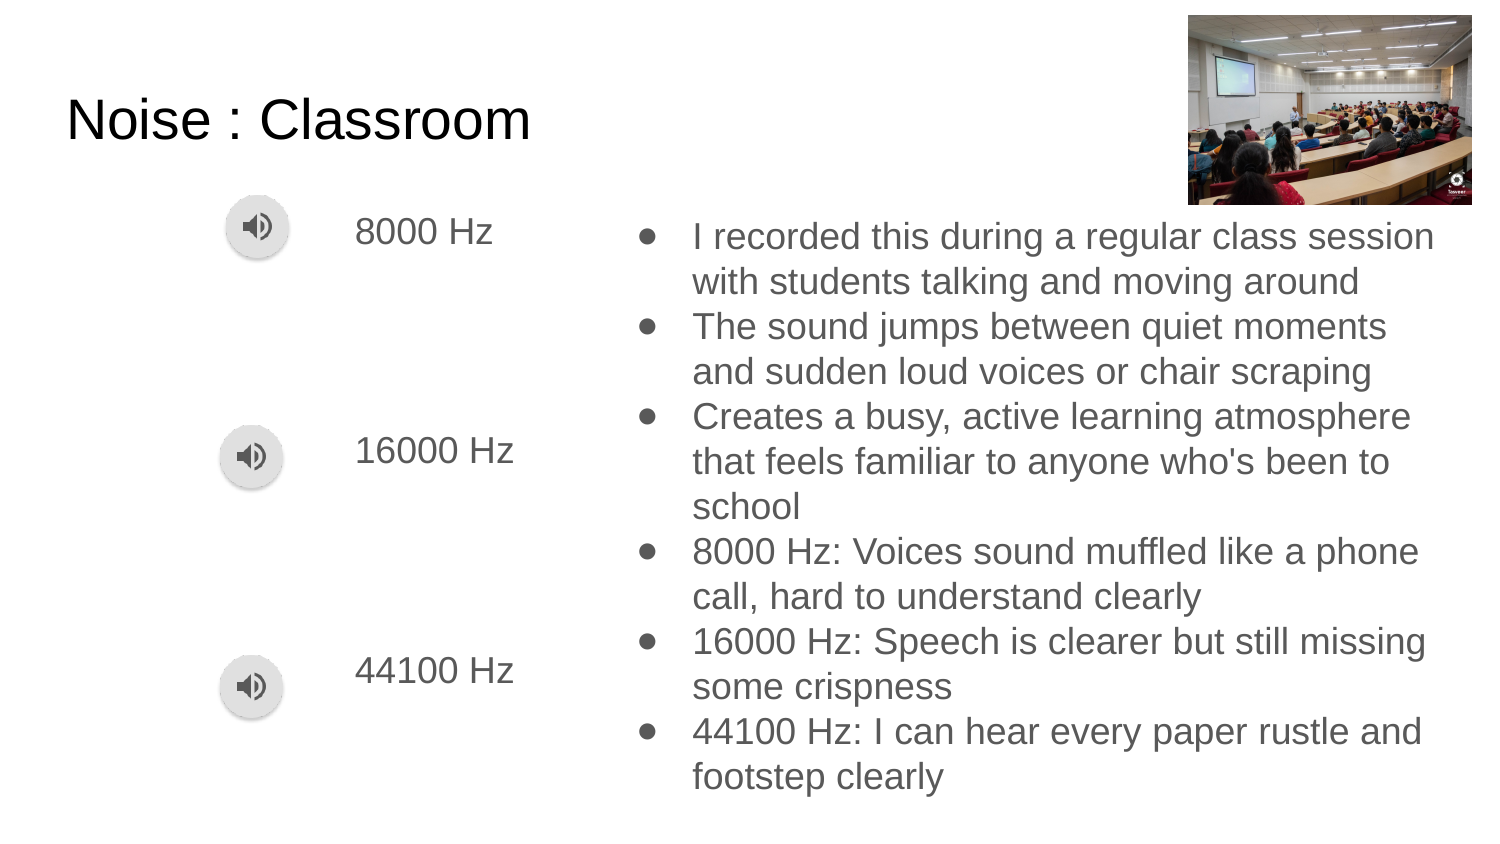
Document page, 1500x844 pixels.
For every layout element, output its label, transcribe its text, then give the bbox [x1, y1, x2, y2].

text_box I recorded this during a regular class session with students talking and moving around The sound jumps between quiet moments and sudden loud voices or chair scraping Creates a busy, active learning atmosphere that feels familiar to anyone who's been to school 8000 Hz: Voices sound muffled like a phone call, hard to understand clearly 16000 Hz: Speech is clearer but still missing some crispness 44100 Hz: I can hear every paper rustle and footstep clearly [602, 196, 1472, 812]
title Noise : Classroom [51, 72, 1182, 167]
picture [212, 648, 289, 724]
picture [219, 188, 295, 265]
picture [212, 418, 289, 494]
list 8000 Hz 16000 Hz 44100 Hz [339, 189, 558, 750]
picture [1187, 14, 1473, 205]
